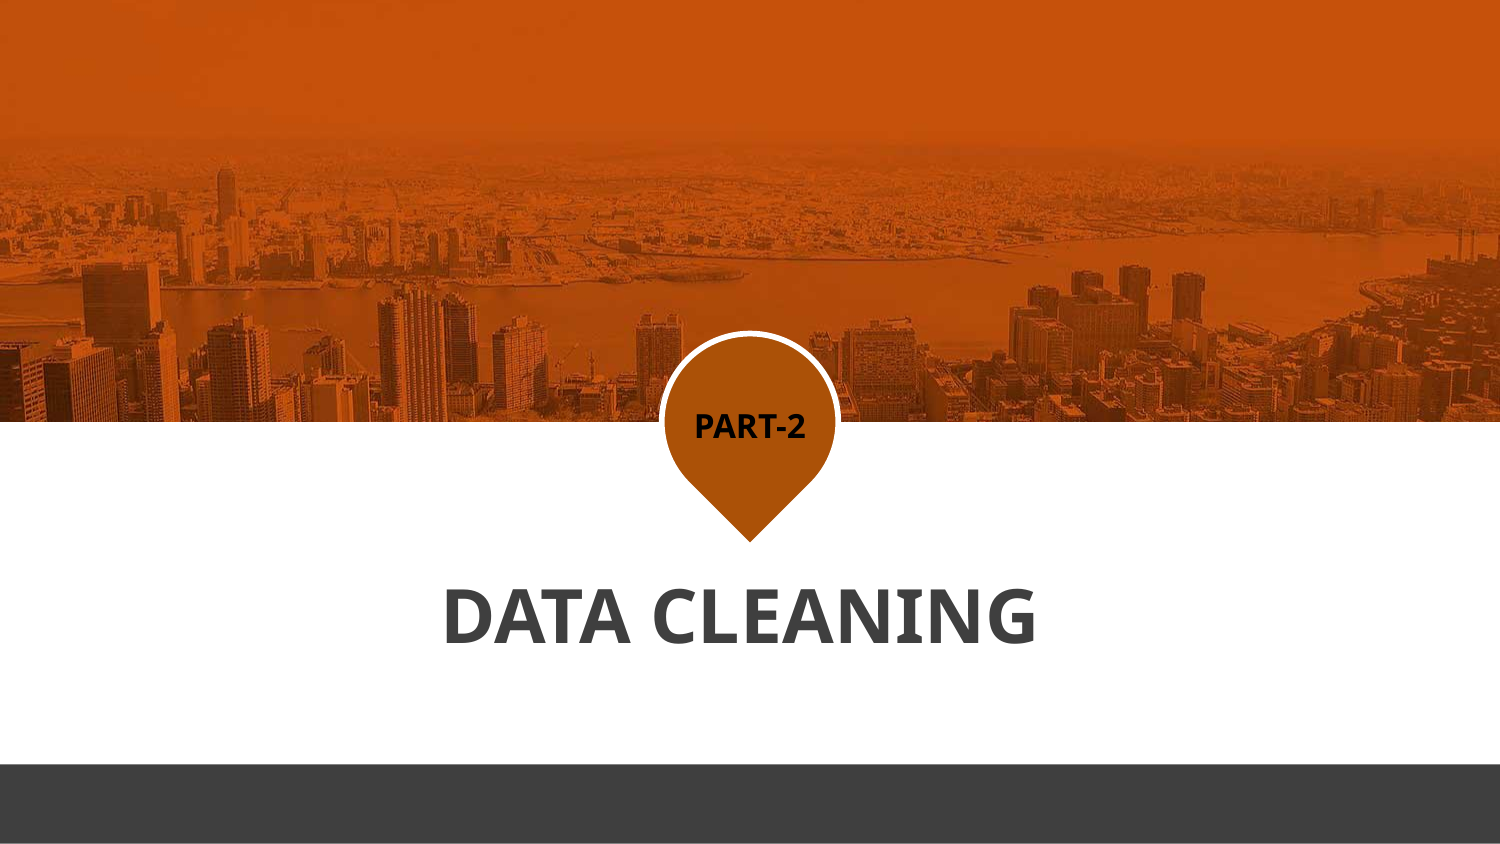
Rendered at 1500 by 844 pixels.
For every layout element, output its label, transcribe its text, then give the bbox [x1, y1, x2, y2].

picture [0, 0, 1500, 423]
text_box PA [667, 454, 833, 547]
list DATA CLEANING [0, 575, 1500, 652]
text_box PART-2 [667, 431, 833, 454]
text_box PA [662, 431, 667, 452]
text_box PA [833, 431, 838, 452]
